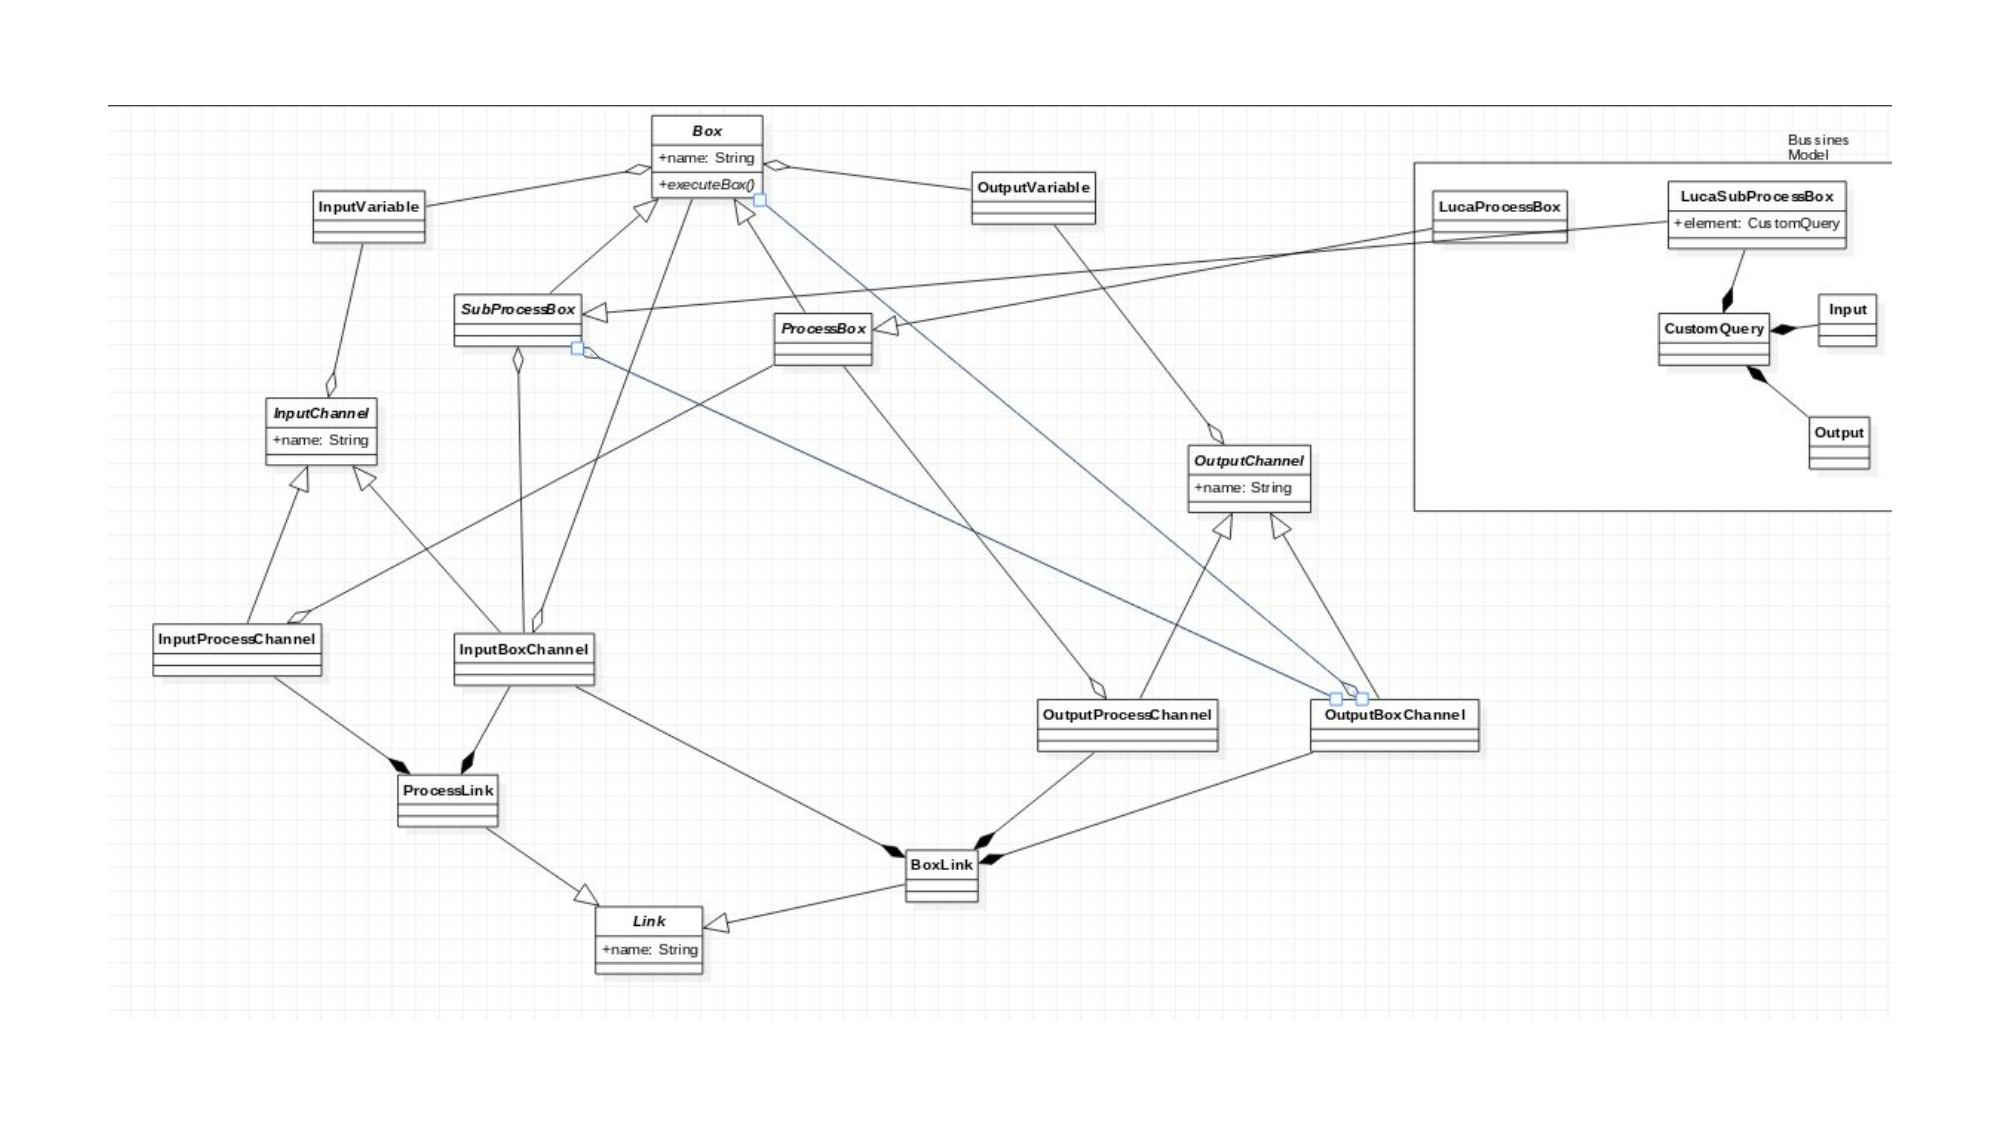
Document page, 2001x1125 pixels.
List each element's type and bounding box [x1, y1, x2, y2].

picture [108, 105, 1892, 1020]
